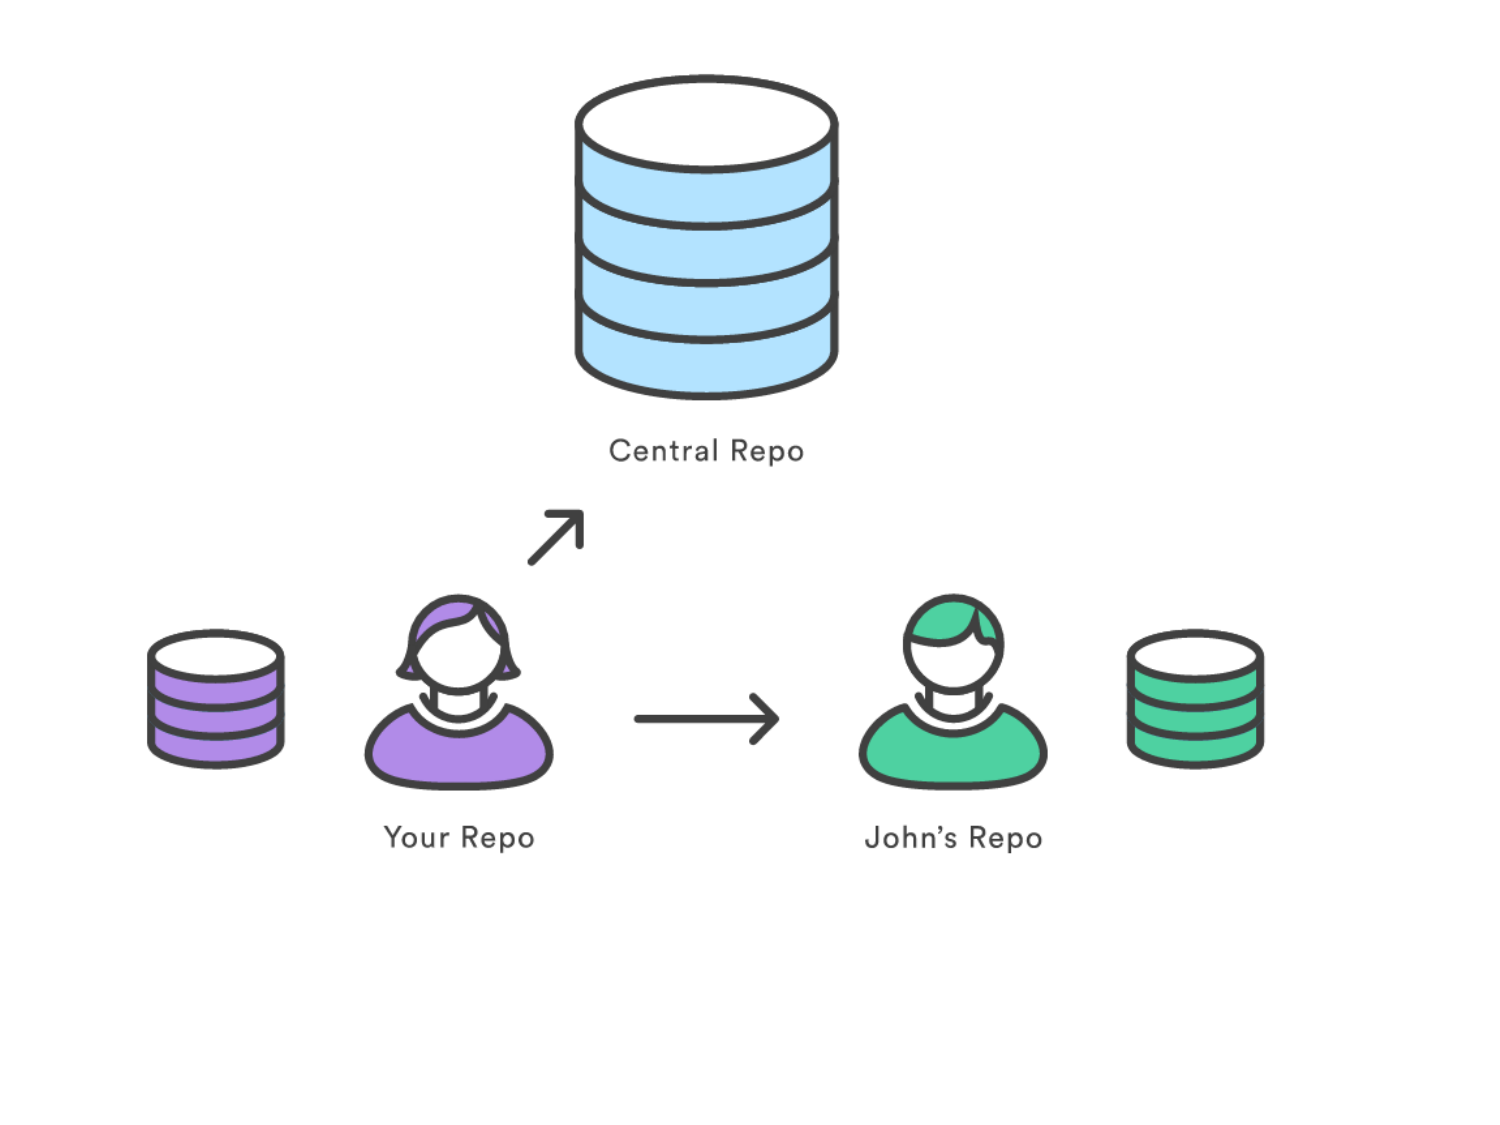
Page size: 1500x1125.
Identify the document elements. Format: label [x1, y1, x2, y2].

picture [0, 69, 1500, 869]
